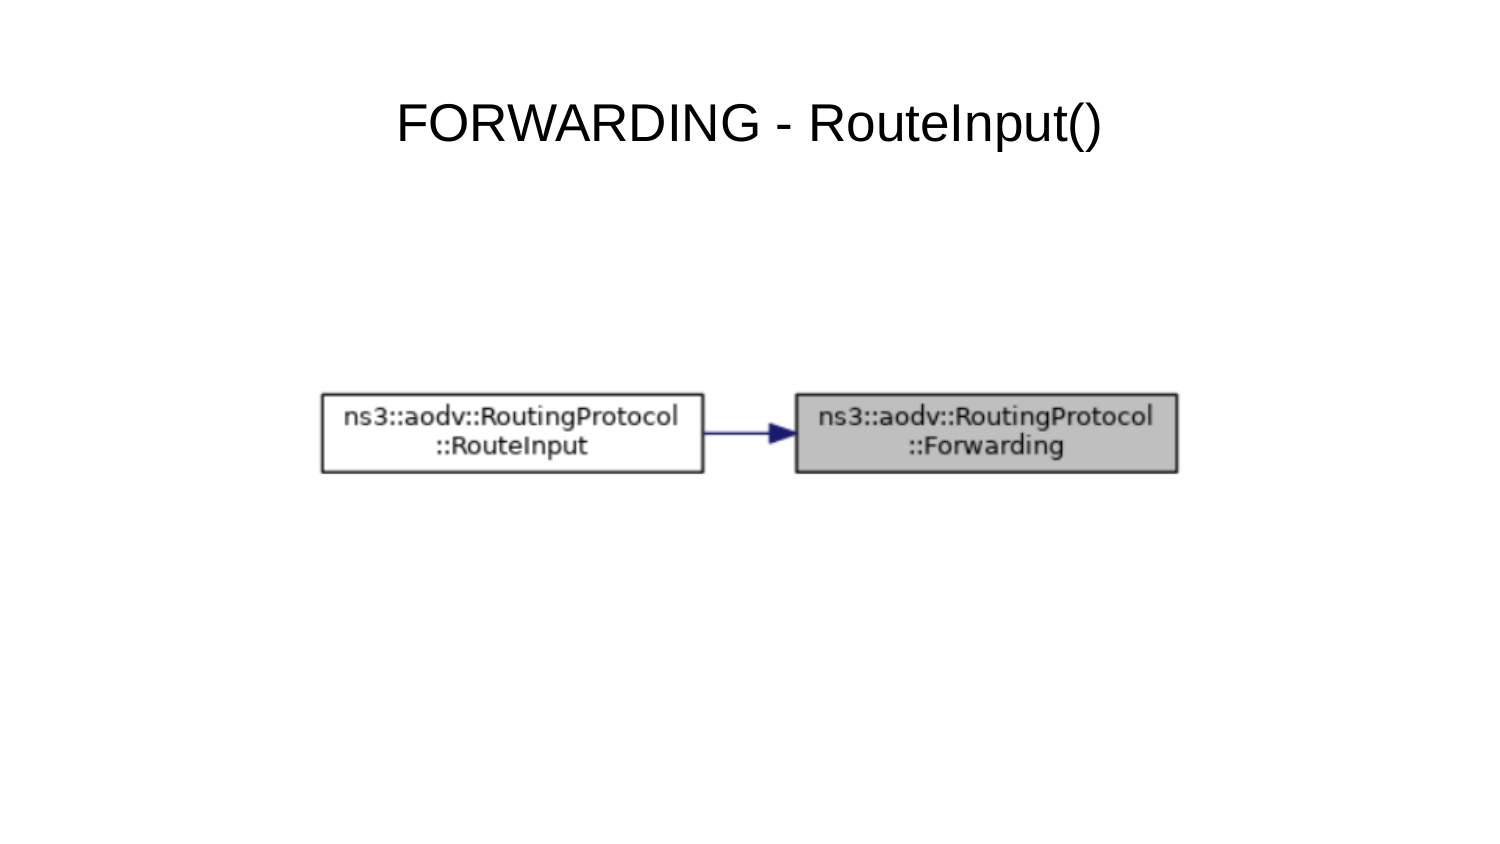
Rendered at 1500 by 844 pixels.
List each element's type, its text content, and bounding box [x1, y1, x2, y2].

picture [277, 361, 1223, 483]
title FORWARDING - RouteInput() [51, 72, 1449, 167]
